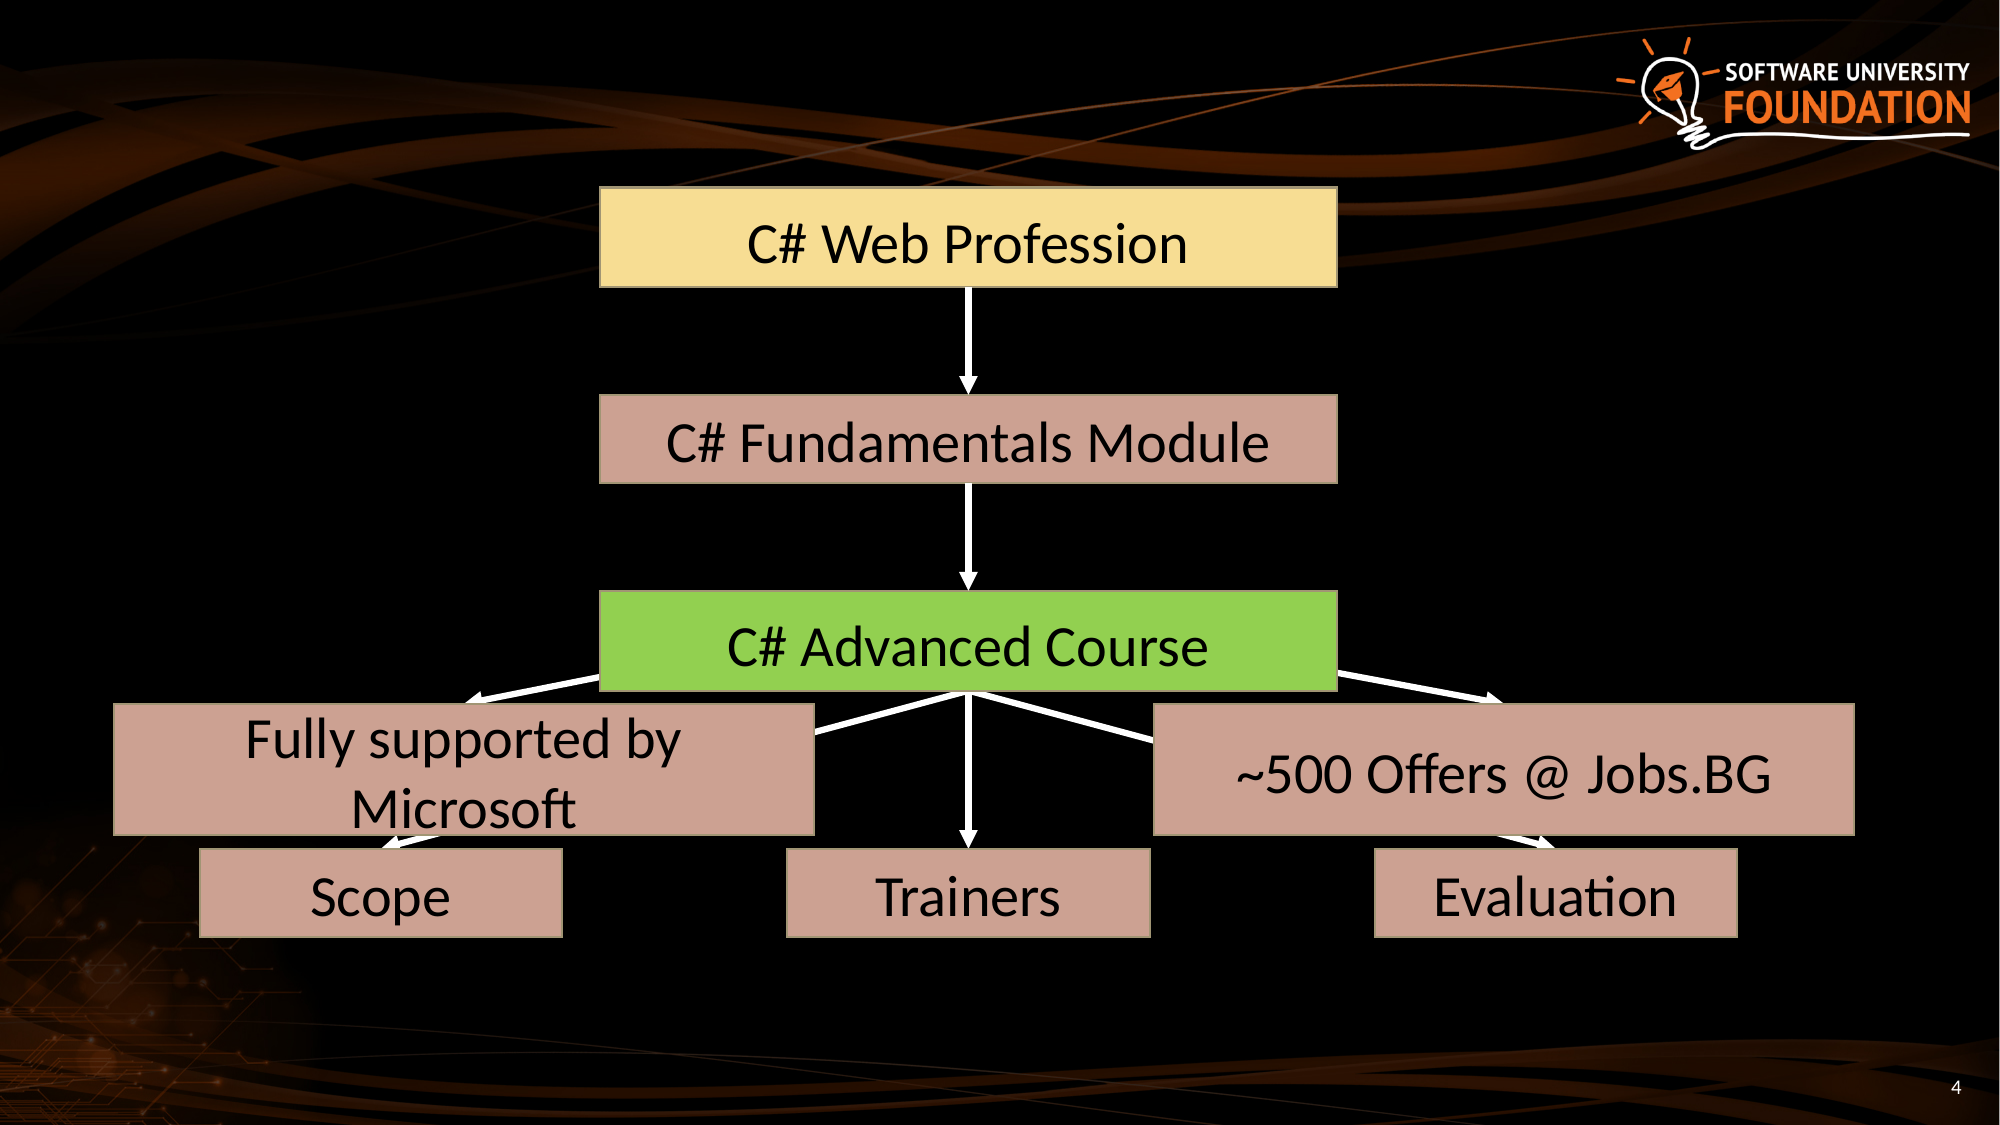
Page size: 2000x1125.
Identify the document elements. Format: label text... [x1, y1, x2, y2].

text_box Evaluation [1374, 848, 1738, 938]
text_box C# Advanced Course [599, 590, 1338, 603]
picture [0, 0, 2000, 1125]
text_box Trainers [786, 849, 1151, 938]
text_box C# Web Profession [599, 186, 1338, 288]
text_box Scope [199, 848, 563, 938]
text_box C# Fundamentals Module [599, 394, 1338, 484]
slide_number 4 [1897, 1070, 1968, 1103]
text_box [463, 603, 969, 704]
text_box Fully supported by Microsoft [113, 703, 380, 836]
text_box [968, 690, 1556, 849]
text_box ~500 Offers @ Jobs.BG [1556, 703, 1855, 836]
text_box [969, 603, 1505, 704]
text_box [380, 690, 968, 849]
